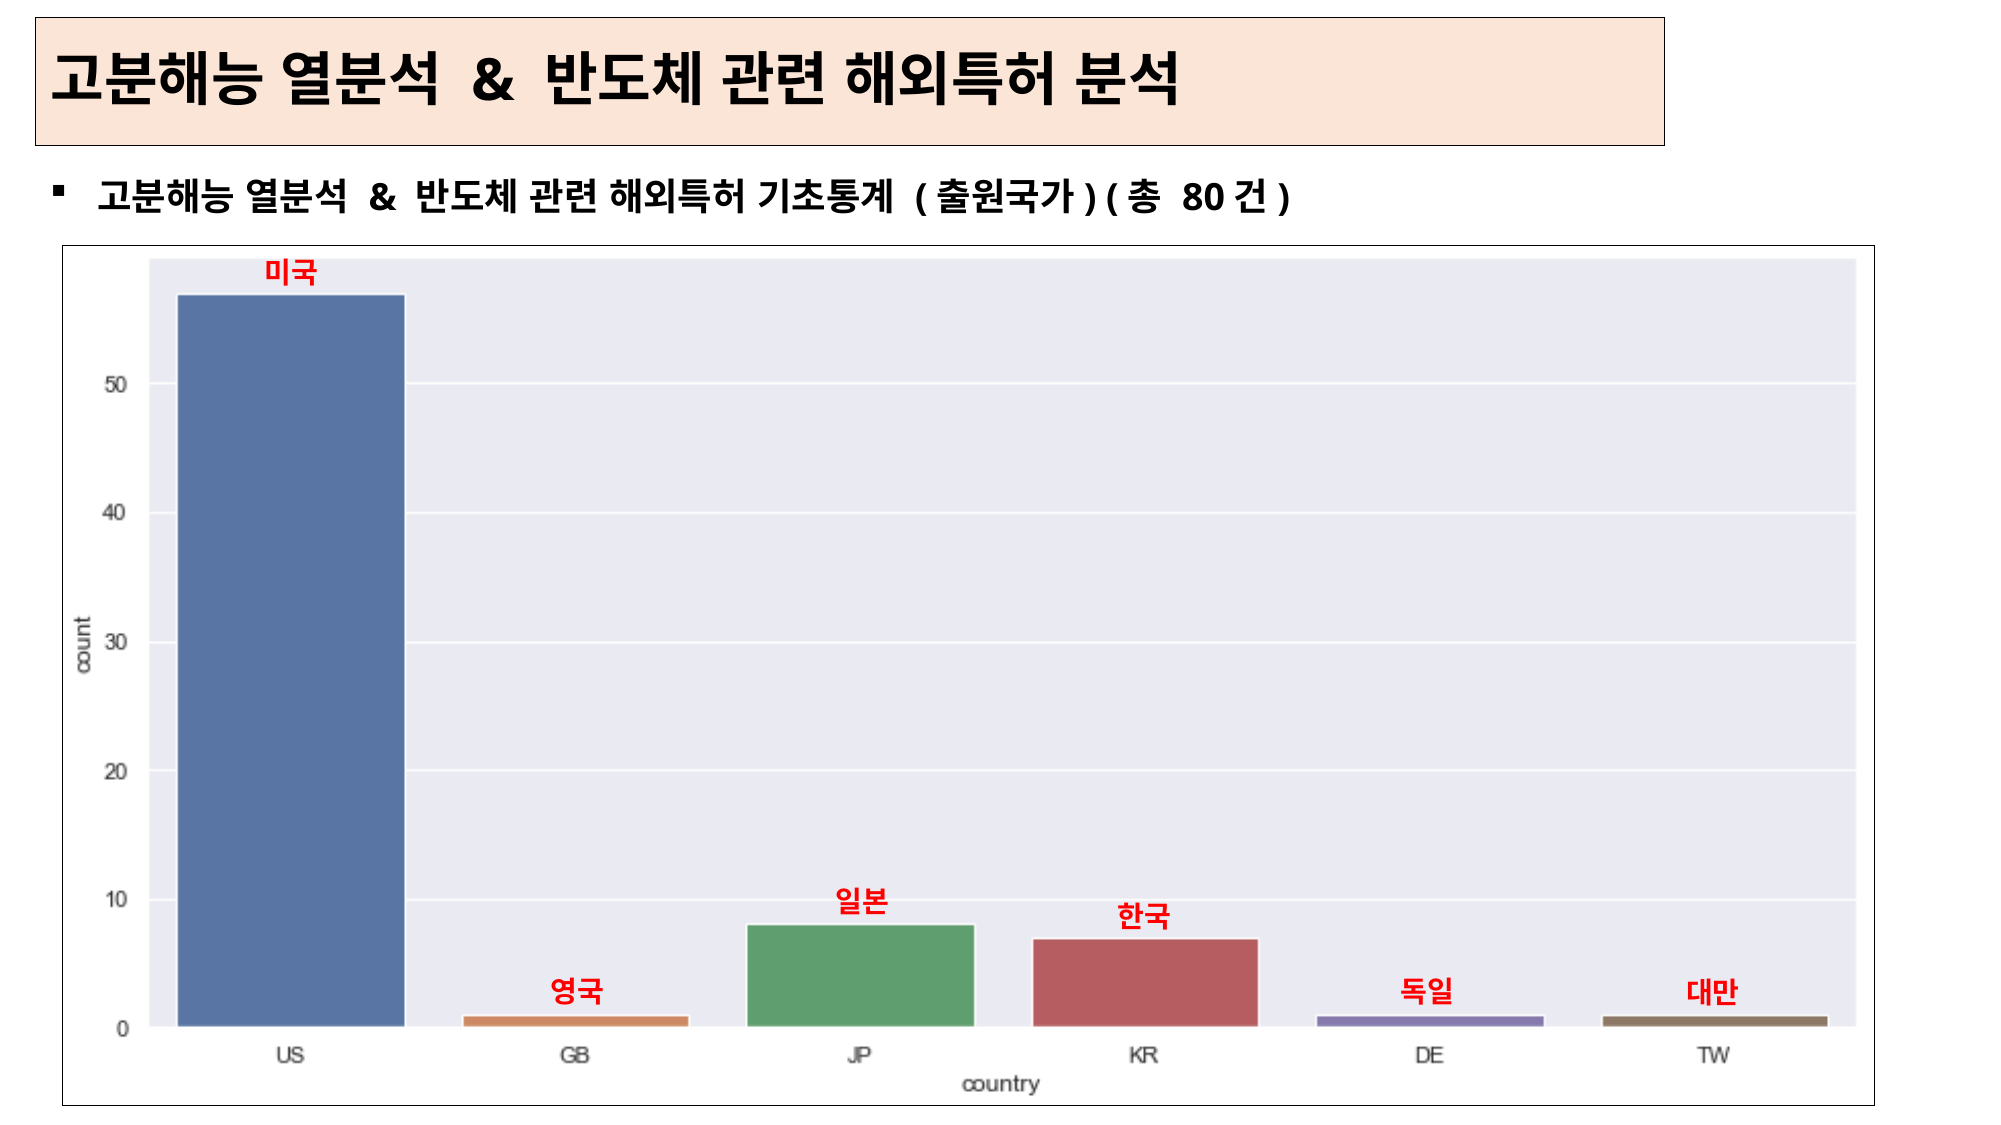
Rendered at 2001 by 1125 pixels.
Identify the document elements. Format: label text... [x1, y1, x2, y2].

picture [61, 245, 1875, 1106]
text_box 고분해능 열분석 & 반도체 관련 해외특허 기초통계 (출원국가) (총 80건) [35, 165, 1339, 226]
text_box 고분해능 열분석 & 반도체 관련 해외특허 분석 [35, 17, 1665, 146]
